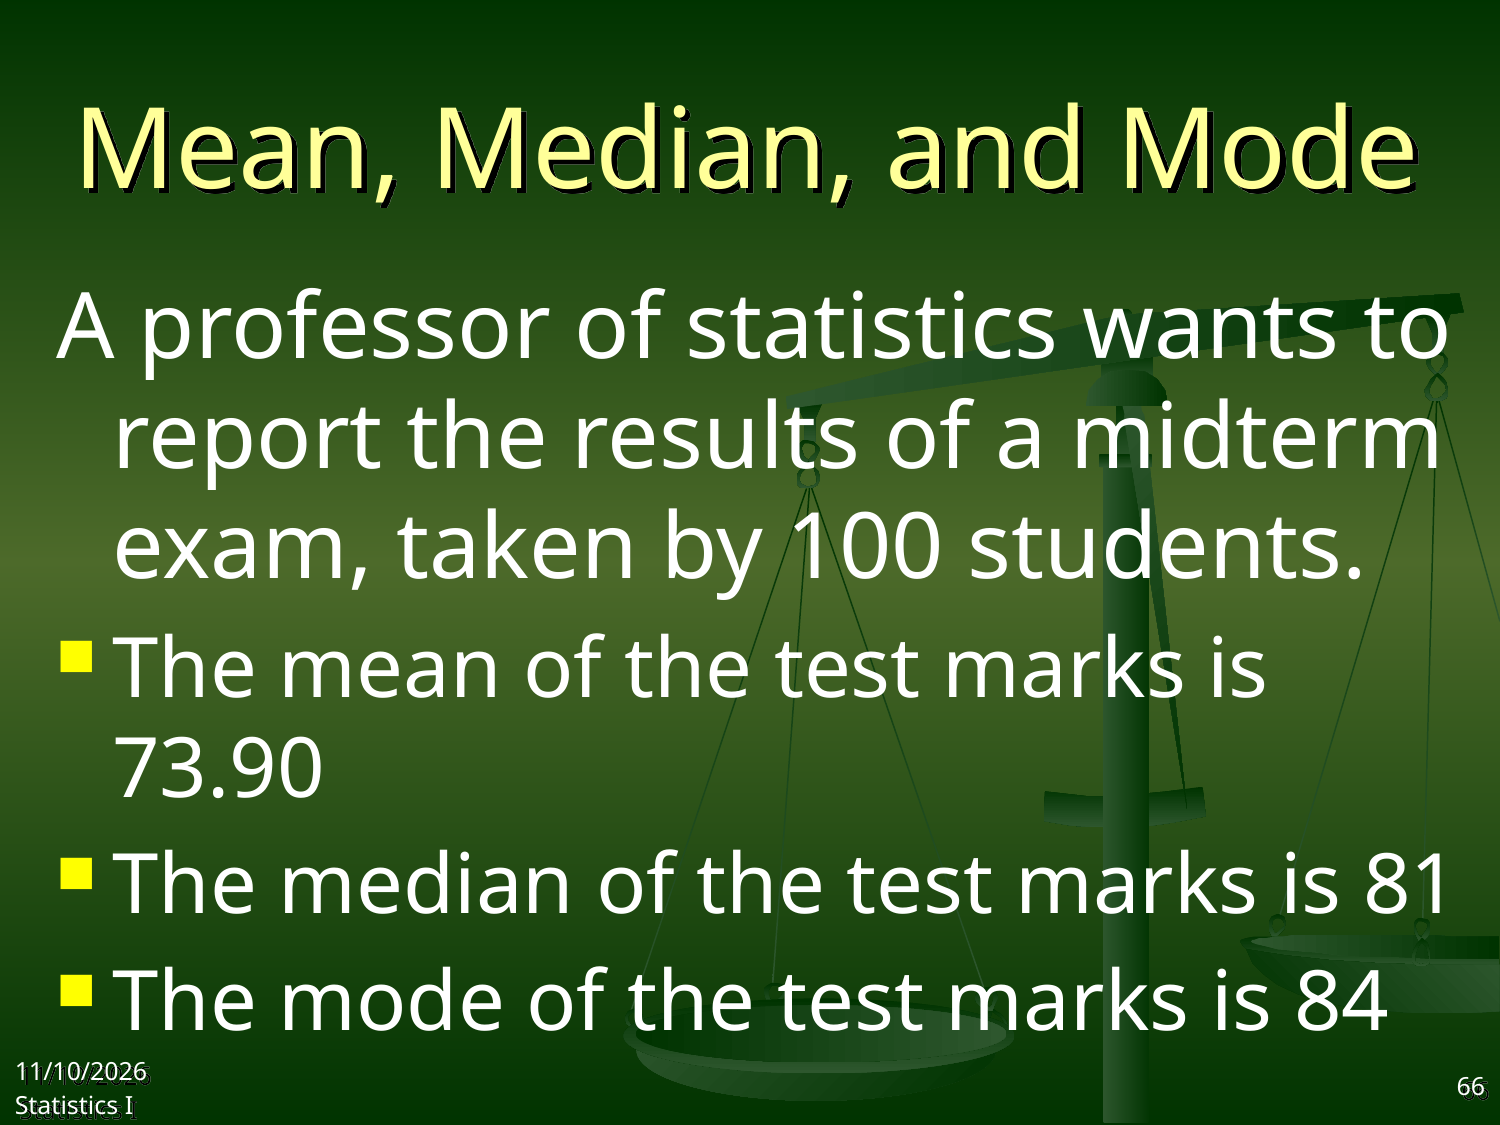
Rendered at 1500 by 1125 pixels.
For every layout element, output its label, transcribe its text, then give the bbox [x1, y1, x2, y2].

title Mean, Median, and Mode [52, 42, 1441, 244]
list A professor of statistics wants to report the results of a midterm exam, taken by 100 students. The mean of the test marks is 73.90 The median of the test marks is 81 The mode of the test marks is 84 [40, 259, 1477, 1036]
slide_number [0, 1049, 351, 1125]
slide_number 66 [1149, 1049, 1500, 1125]
